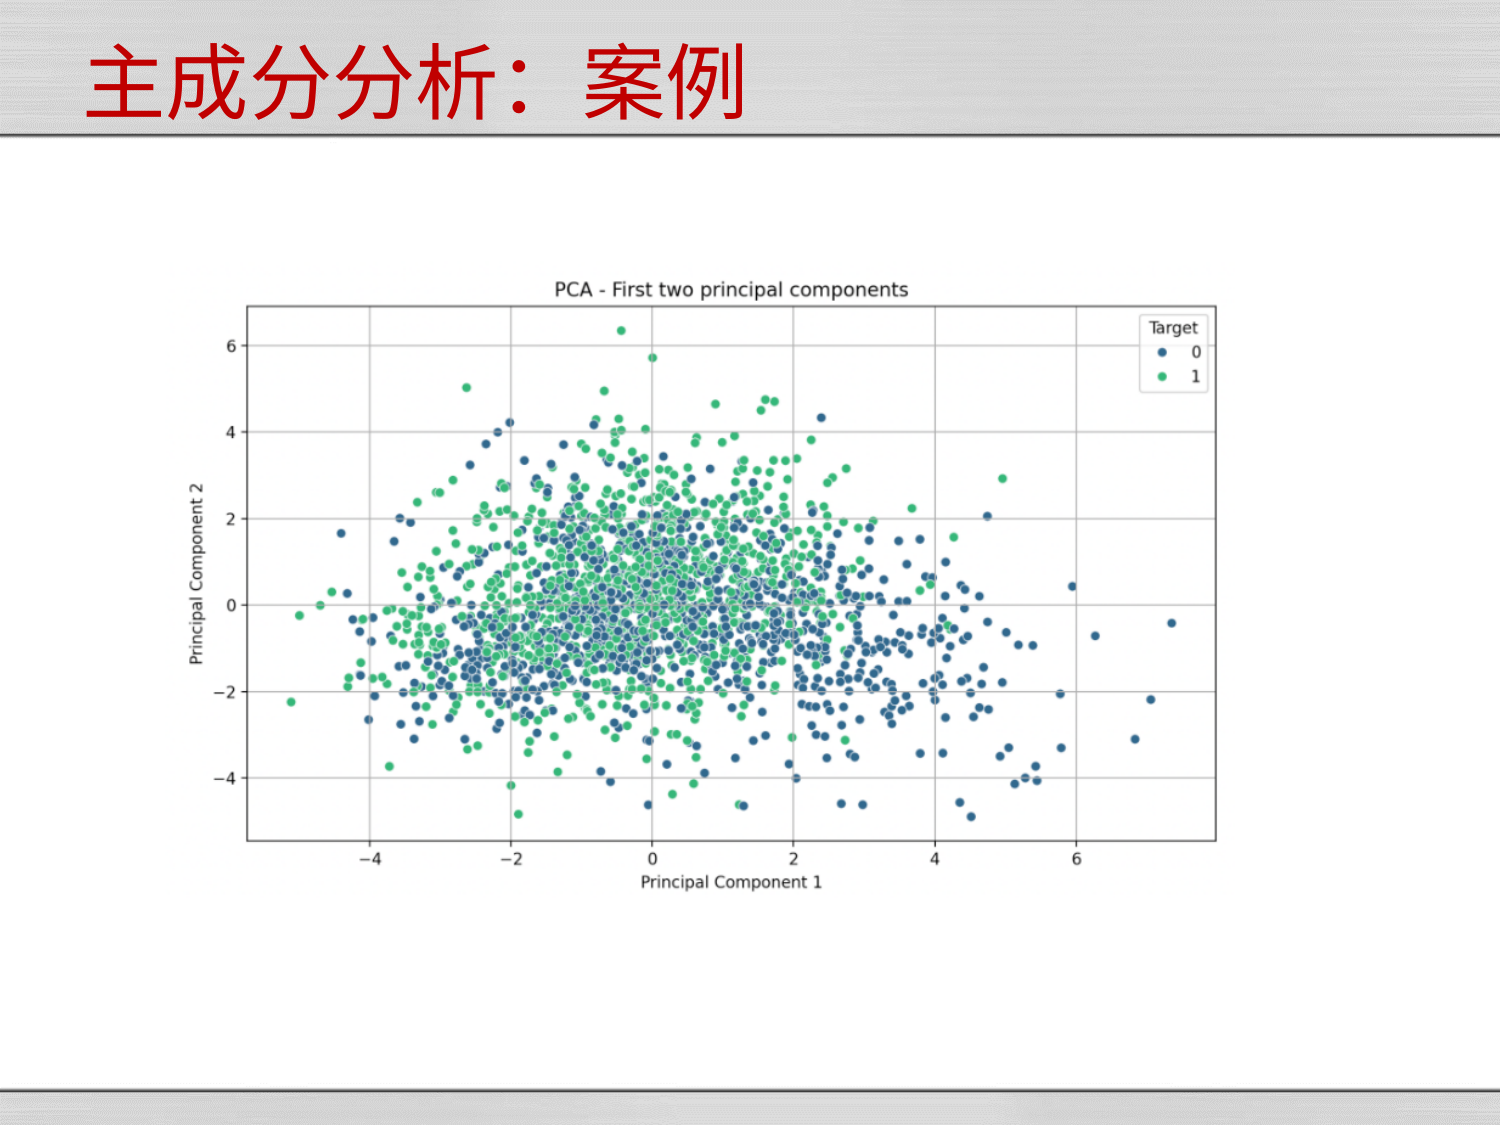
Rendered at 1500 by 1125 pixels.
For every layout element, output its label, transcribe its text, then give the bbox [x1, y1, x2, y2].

picture [0, 0, 1500, 1125]
text_box 主成分分析：案例 [67, 24, 1477, 133]
